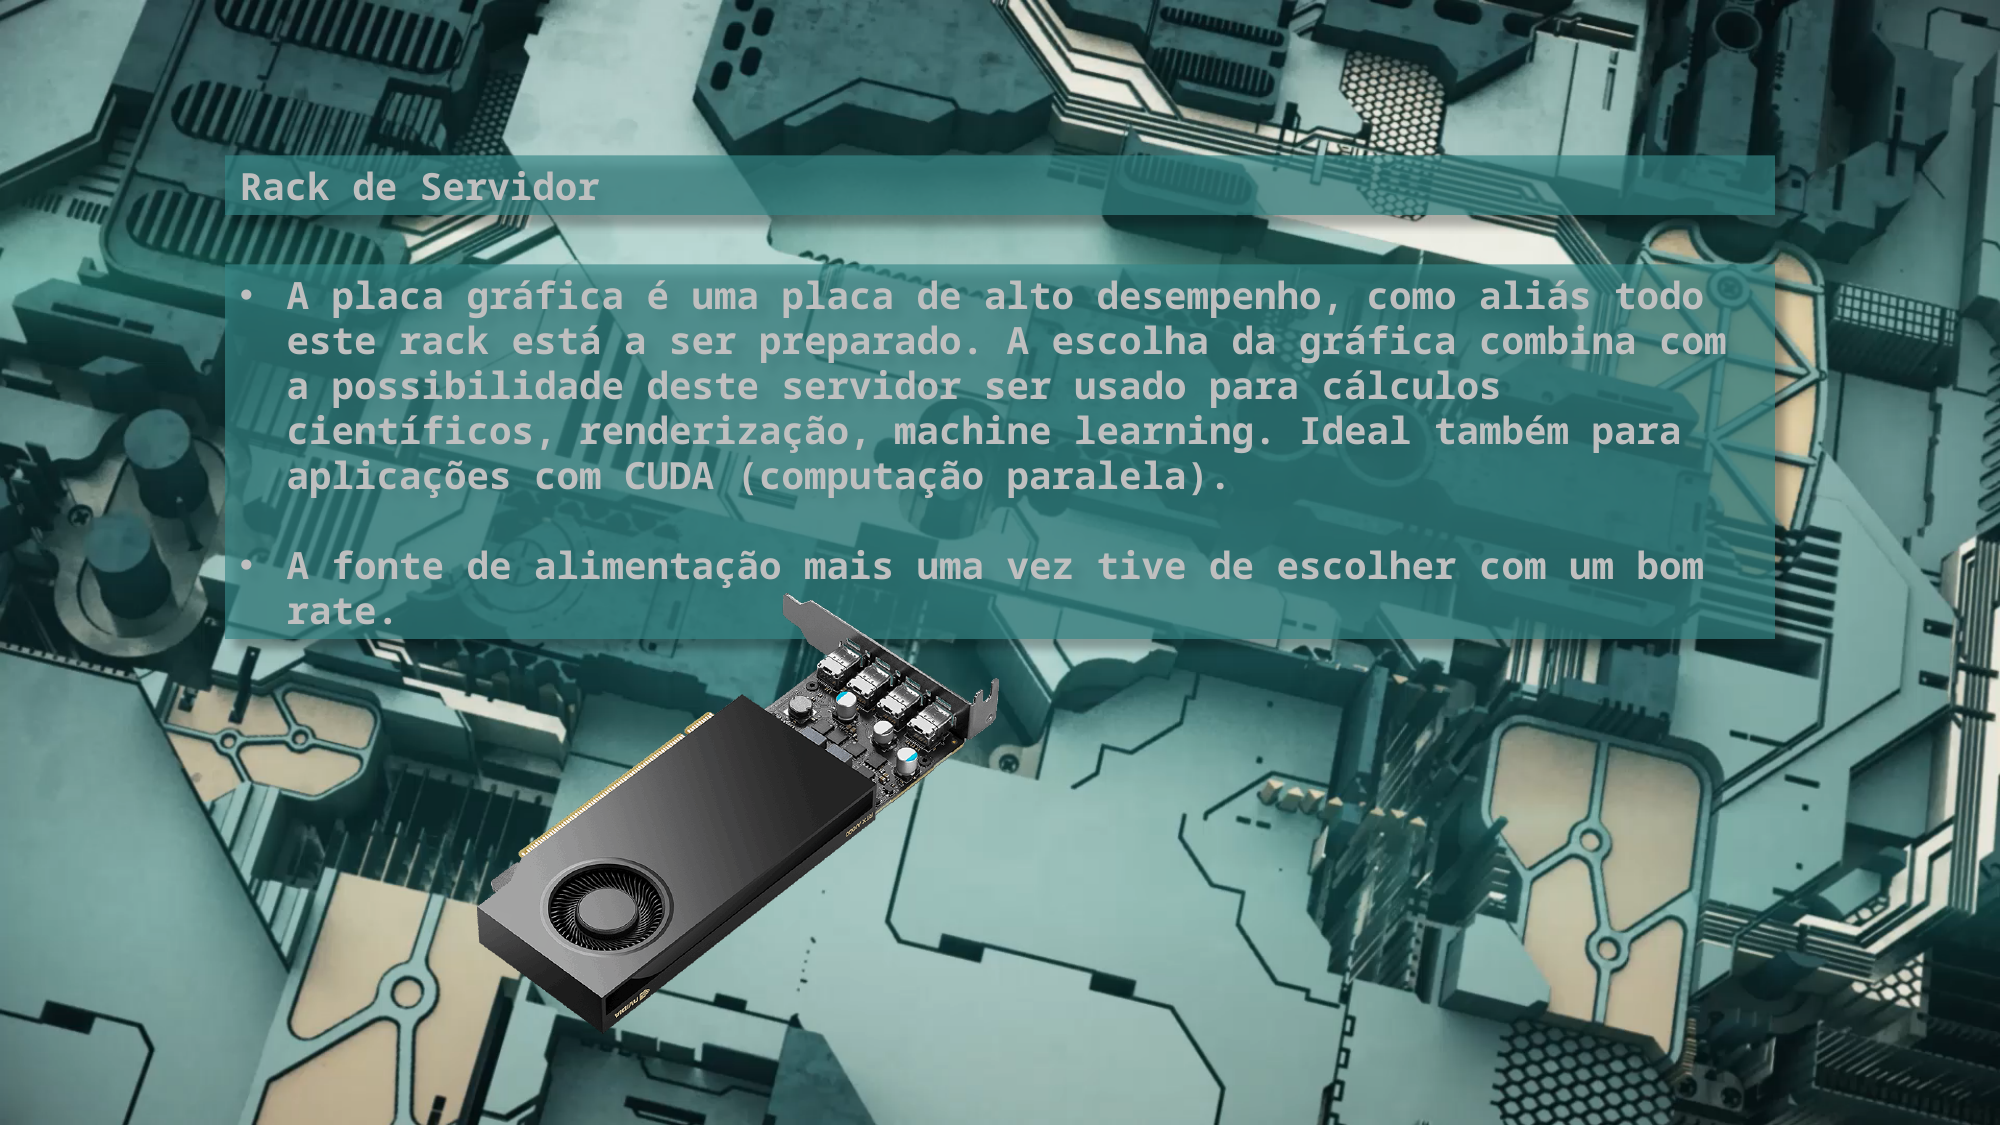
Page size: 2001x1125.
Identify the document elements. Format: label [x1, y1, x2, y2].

text_box [0, 0, 2000, 1125]
picture [448, 523, 1028, 1103]
